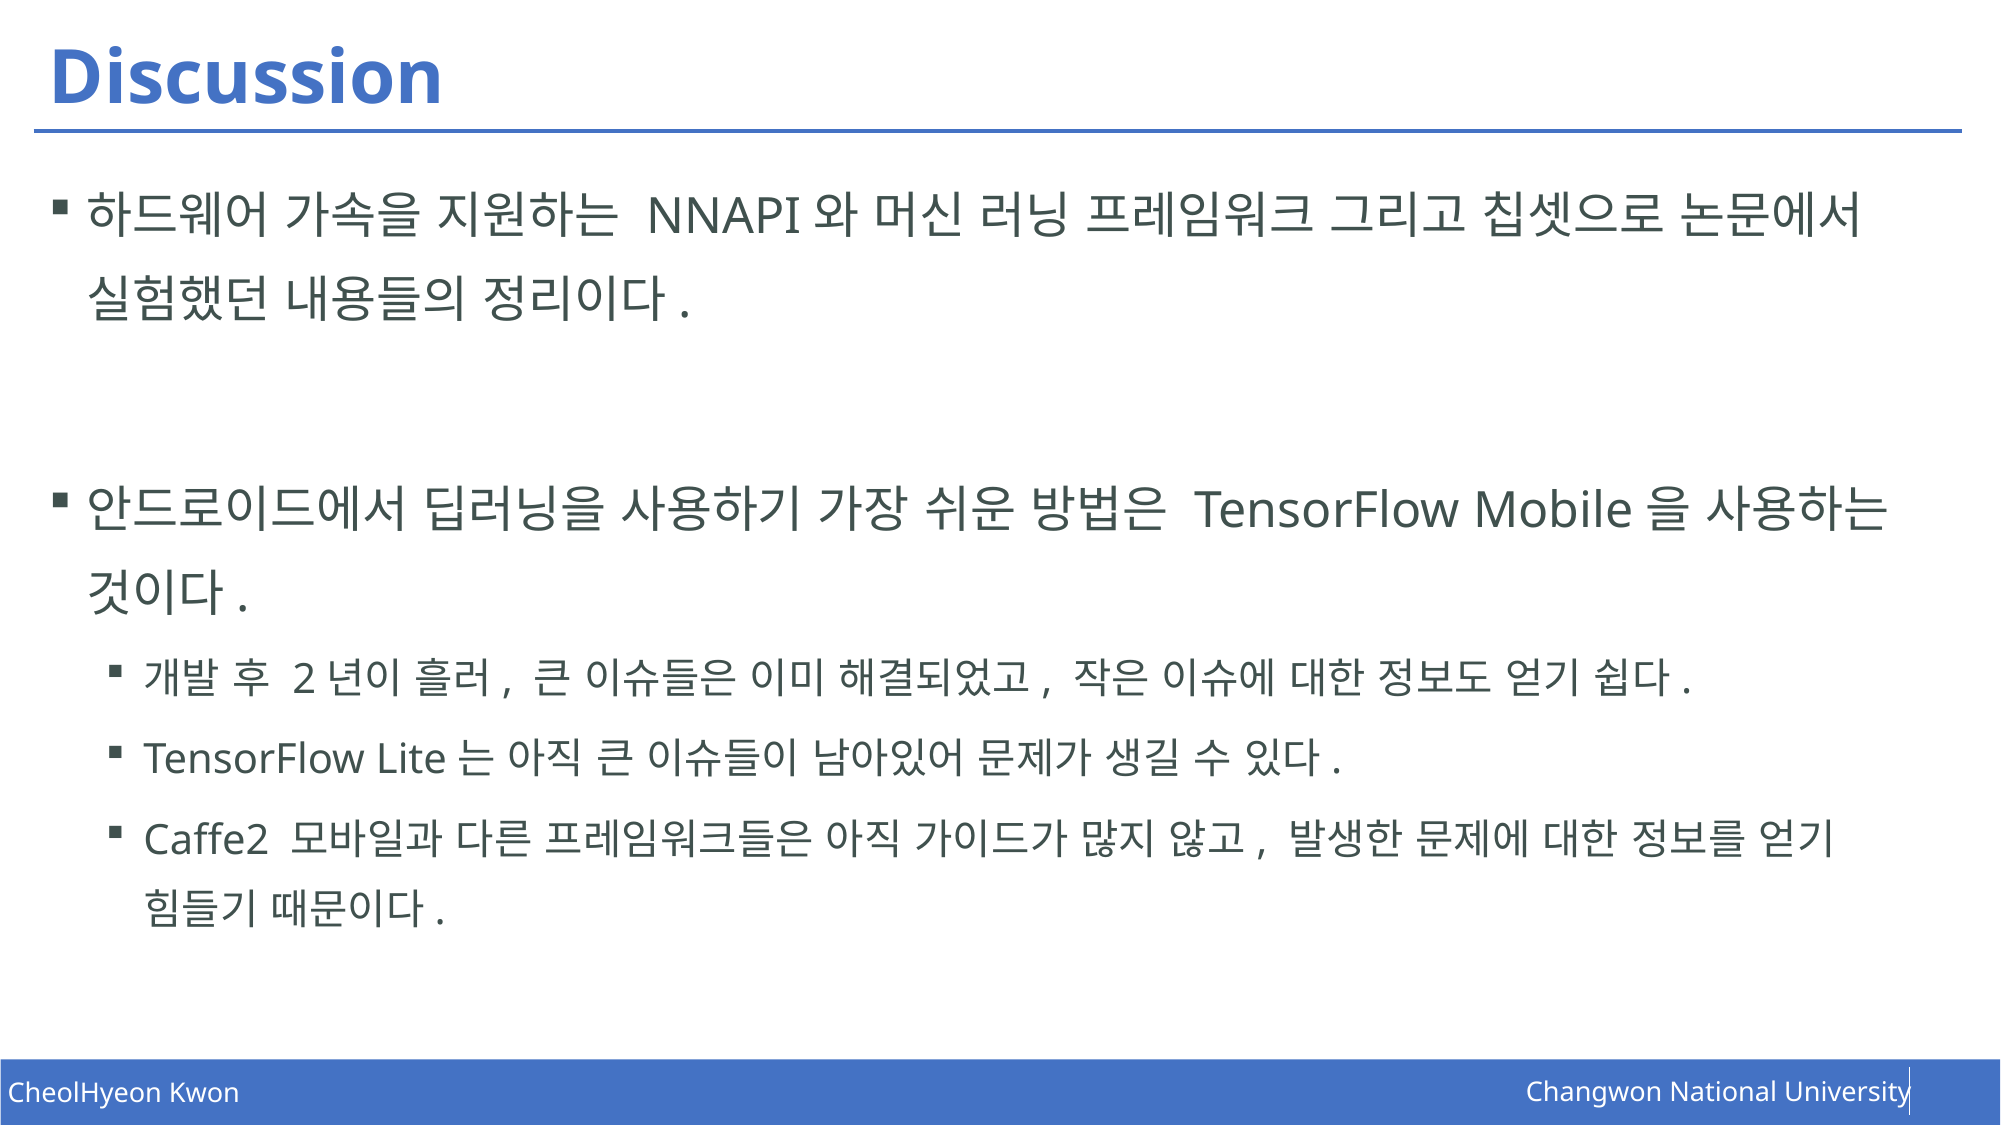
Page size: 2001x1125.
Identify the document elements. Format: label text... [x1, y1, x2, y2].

list 하드웨어 가속을 지원하는 NNAPI와 머신 러닝 프레임워크 그리고 칩셋으로 논문에서 실험했던 내용들의 정리이다. 안드로이드에서 딥러닝을 사용하기 가장 쉬운 방법은 TensorFlow Mobile을 사용하는 것이다. 개발 후 2년이 흘러, 큰 이슈들은 이미 해결되었고, 작은 이슈에 대한 정보도 얻기 쉽다. TensorFlow Lite는 아직 큰 이슈들이 남아있어 문제가 생길 수 있다. Caffe2 모바일과 다른 프레임워크들은 아직 가이드가 많지 않고, 발생한 문제에 대한 정보를 얻기 힘들기 때문이다. [33, 152, 1963, 997]
title Discussion [33, 21, 1963, 137]
